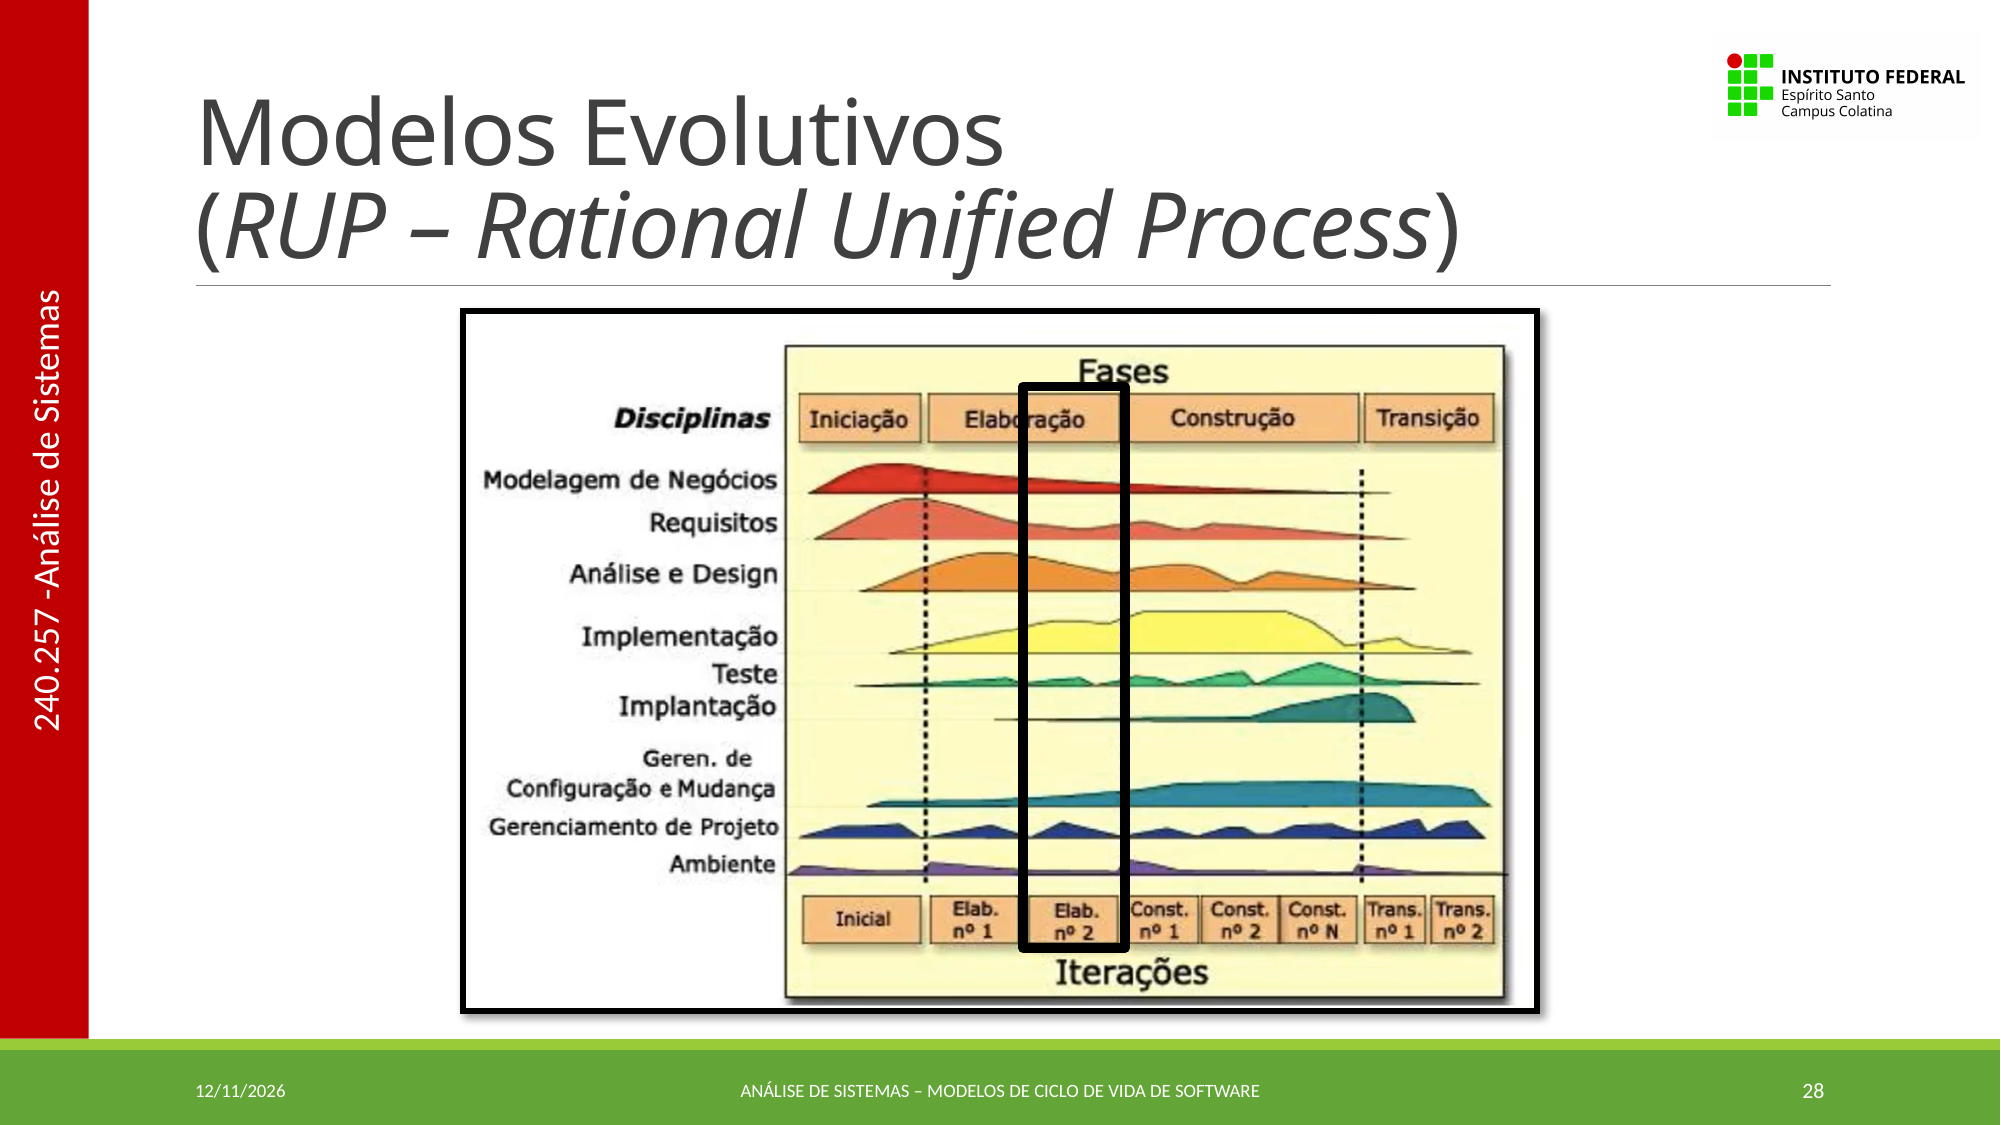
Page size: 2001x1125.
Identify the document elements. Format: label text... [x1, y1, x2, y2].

slide_number 28 [1624, 1059, 1840, 1120]
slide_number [180, 1059, 586, 1120]
footer Análise de sistemas – modelos de ciclo de vida de software [604, 1059, 1396, 1120]
text_box [0, 0, 90, 1040]
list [1711, 31, 1982, 141]
picture [465, 313, 1535, 1009]
text_box 240.257 -Análise de Sistemas [13, 274, 74, 748]
title Modelos Evolutivos (RUP – Rational Unified Process) [180, 47, 1830, 285]
